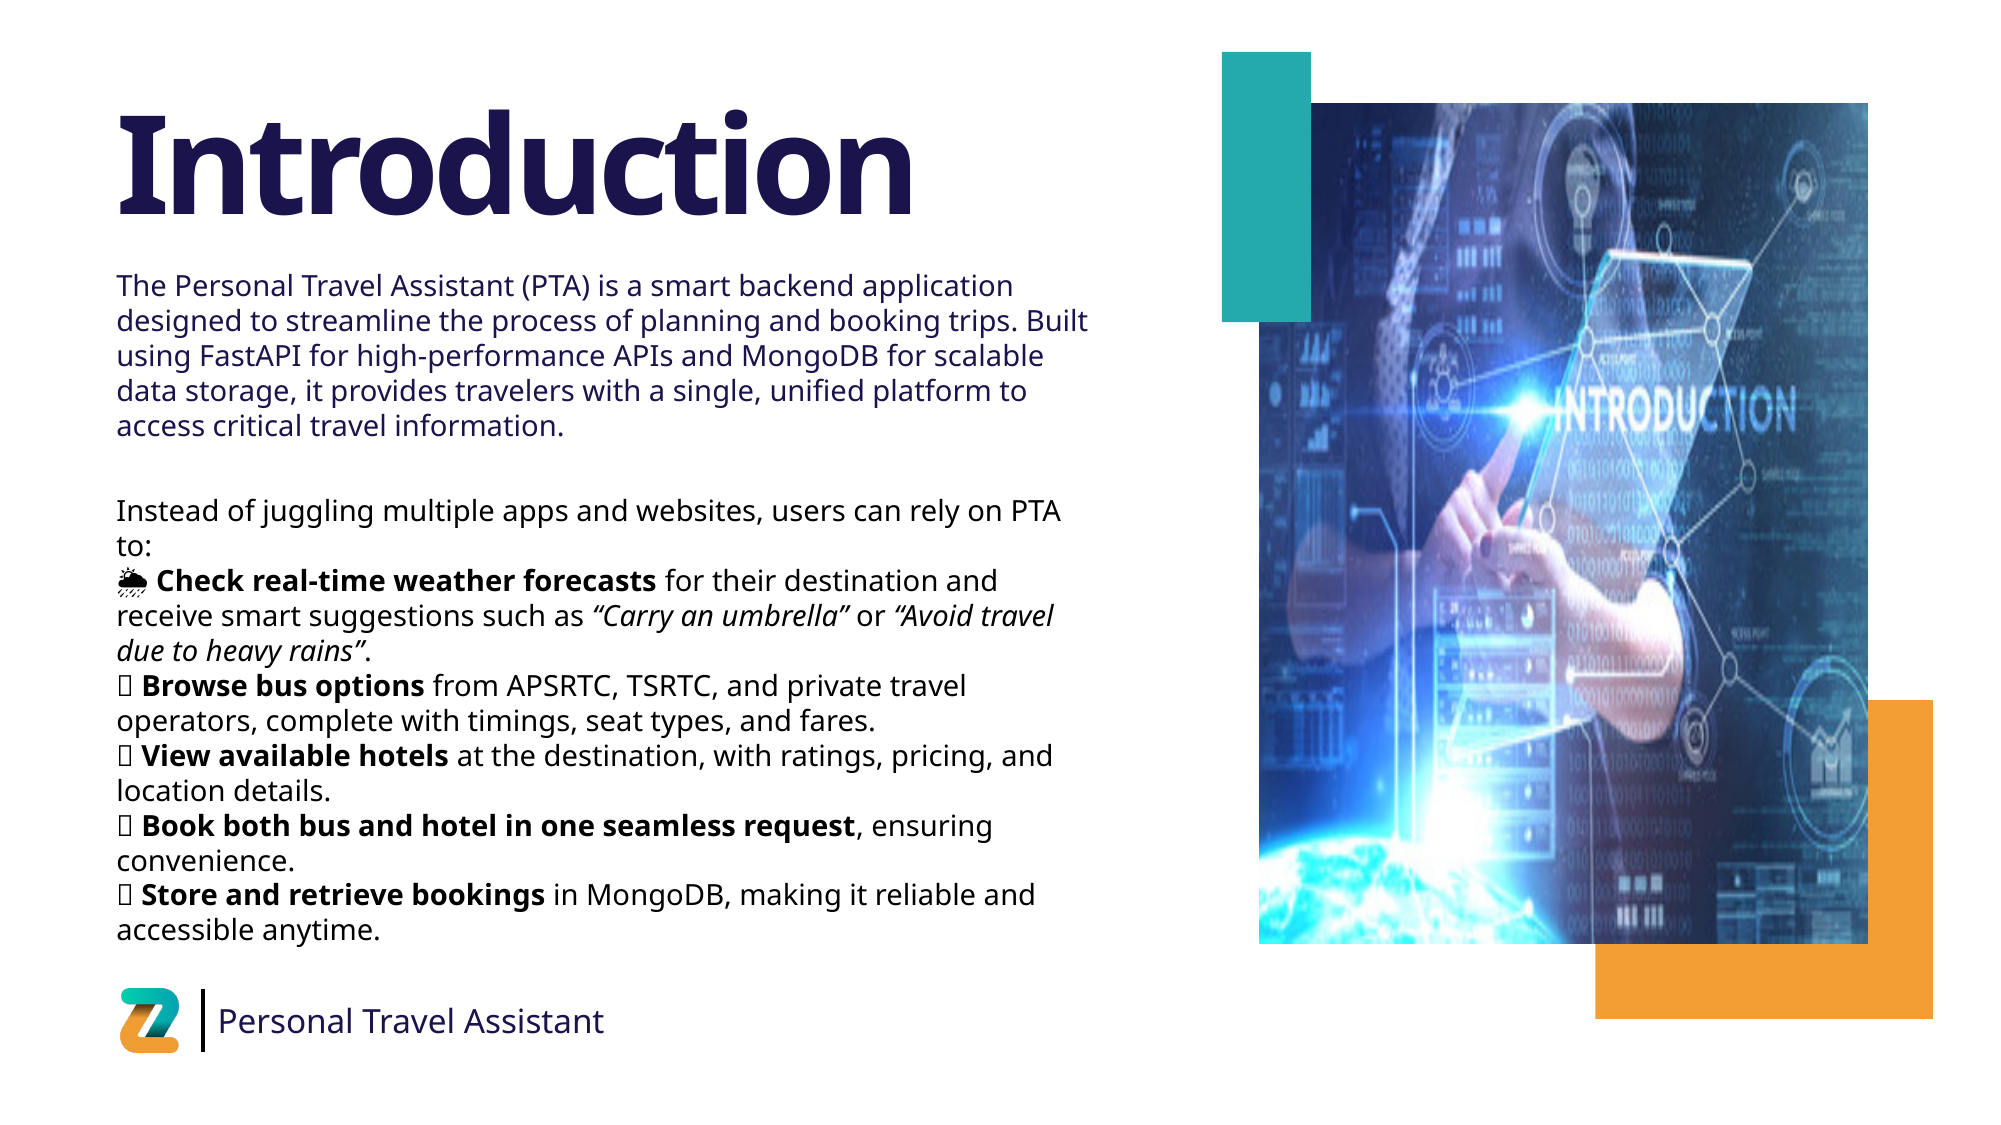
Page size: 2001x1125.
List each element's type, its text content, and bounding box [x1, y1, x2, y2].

text_box Instead of juggling multiple apps and websites, users can rely on PTA to: 🌦 Check real-time weather forecasts for their destination and receive smart suggestions such as “Carry an umbrella” or “Avoid travel due to heavy rains”. 🚌 Browse bus options from APSRTC, TSRTC, and private travel operators, complete with timings, seat types, and fares. 🏨 View available hotels at the destination, with ratings, pricing, and location details. 💼 Book both bus and hotel in one seamless request, ensuring convenience. 💾 Store and retrieve bookings in MongoDB, making it reliable and accessible anytime. [101, 484, 1111, 954]
text_box Introduction [101, 114, 1000, 245]
text_box [1221, 51, 1312, 323]
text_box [120, 988, 922, 1053]
text_box [1594, 699, 1934, 1020]
picture [1259, 103, 1868, 944]
text_box The Personal Travel Assistant (PTA) is a smart backend application designed to streamline the process of planning and booking trips. Built using FastAPI for high-performance APIs and MongoDB for scalable data storage, it provides travelers with a single, unified platform to access critical travel information. [101, 259, 1111, 450]
